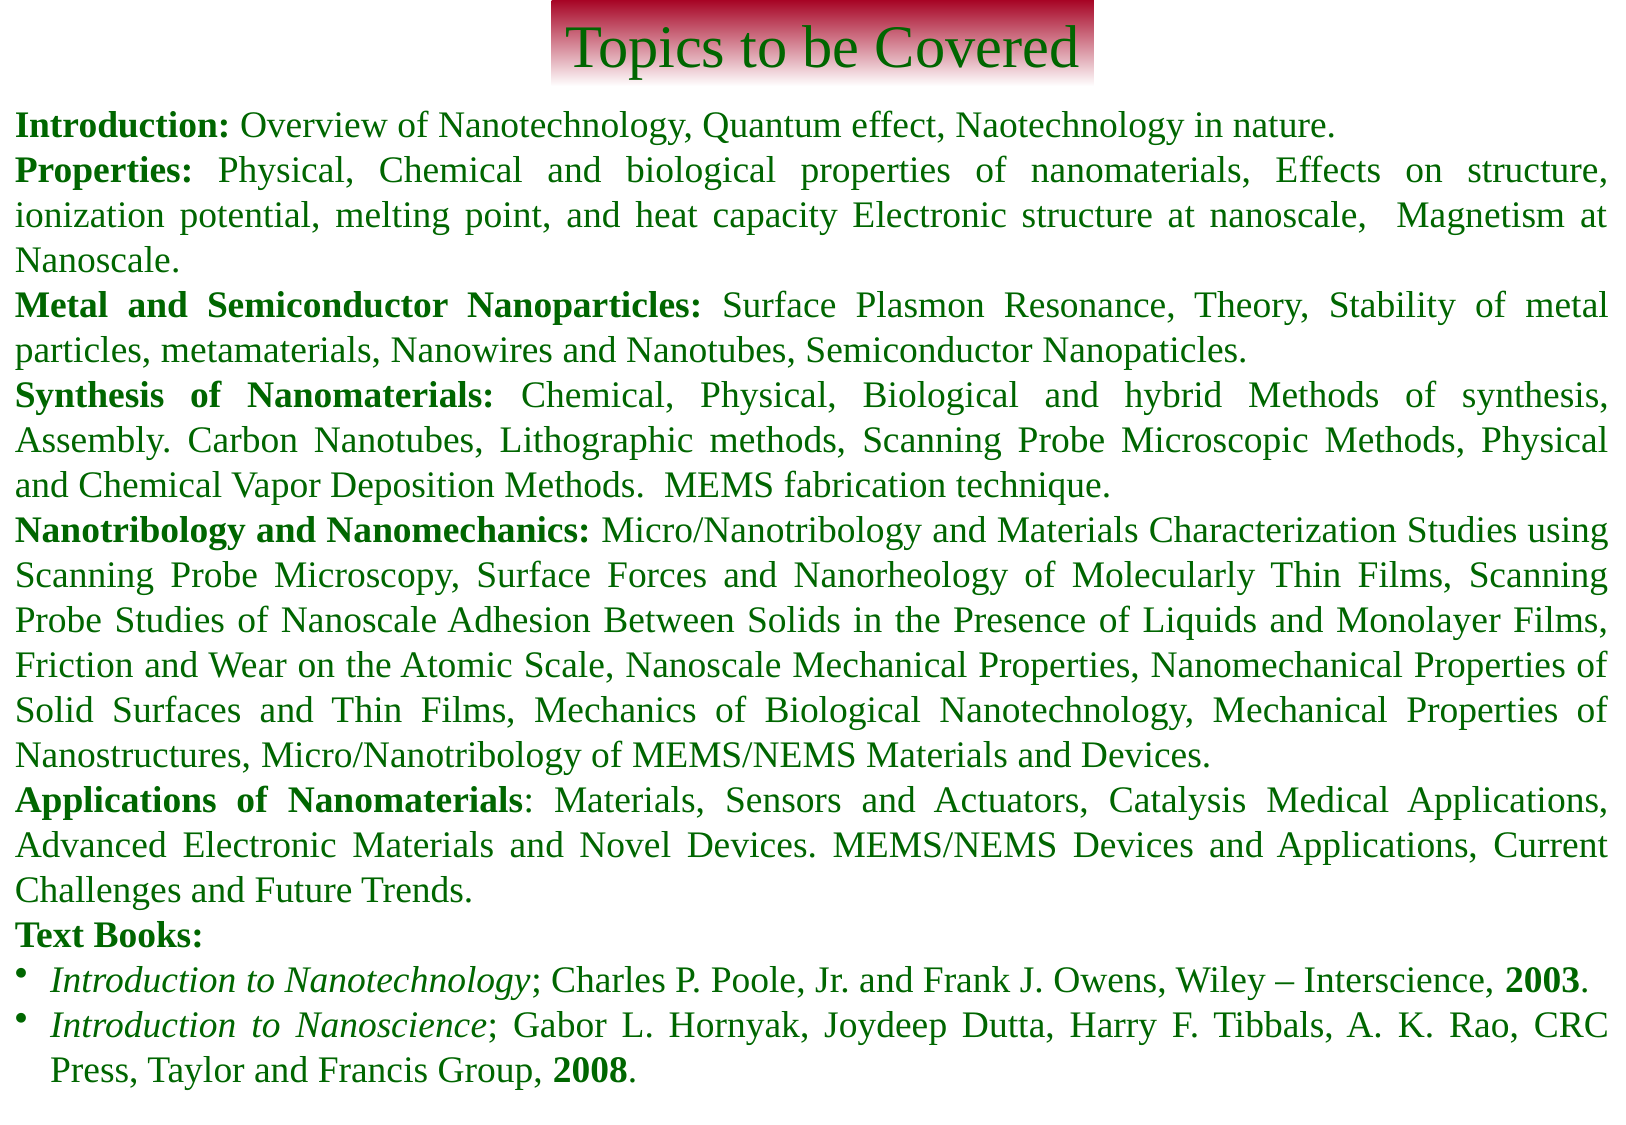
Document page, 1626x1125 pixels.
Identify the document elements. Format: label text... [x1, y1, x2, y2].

text_box Topics to be Covered [551, 0, 1094, 86]
text_box Introduction: Overview of Nanotechnology, Quantum effect, Naotechnology in nature. Properties: Physical, Chemical and biological properties of nanomaterials, Effects on structure, ionization potential, melting point, and heat capacity Electronic structure at nanoscale, Magnetism at Nanoscale. Metal and Semiconductor Nanoparticles: Surface Plasmon Resonance, Theory, Stability of metal particles, metamaterials, Nanowires and Nanotubes, Semiconductor Nanopaticles. Synthesis of Nanomaterials: Chemical, Physical, Biological and hybrid Methods of synthesis, Assembly. Carbon Nanotubes, Lithographic methods, Scanning Probe Microscopic Methods, Physical and Chemical Vapor Deposition Methods. MEMS fabrication technique. Nanotribology and Nanomechanics: Micro/Nanotribology and Materials Characterization Studies using Scanning Probe Microscopy, Surface Forces and Nanorheology of Molecularly Thin Films, Scanning Probe Studies of Nanoscale Adhesion Between Solids in the Presence of Liquids and Monolayer Films, Friction and Wear on the Atomic Scale, Nanoscale Mechanical Properties, Nanomechanical Properties of Solid Surfaces and Thin Films, Mechanics of Biological Nanotechnology, Mechanical Properties of Nanostructures, Micro/Nanotribology of MEMS/NEMS Materials and Devices. Applications of Nanomaterials: Materials, Sensors and Actuators, Catalysis Medical Applications, Advanced Electronic Materials and Novel Devices. MEMS/NEMS Devices and Applications, Current Challenges and Future Trends. Text Books: Introduction to Nanotechnology; Charles P. Poole, Jr. and Frank J. Owens, Wiley – Interscience, 2003. Introduction to Nanoscience; Gabor L. Hornyak, Joydeep Dutta, Harry F. Tibbals, A. K. Rao, CRC Press, Taylor and Francis Group, 2008. [0, 92, 1625, 1098]
